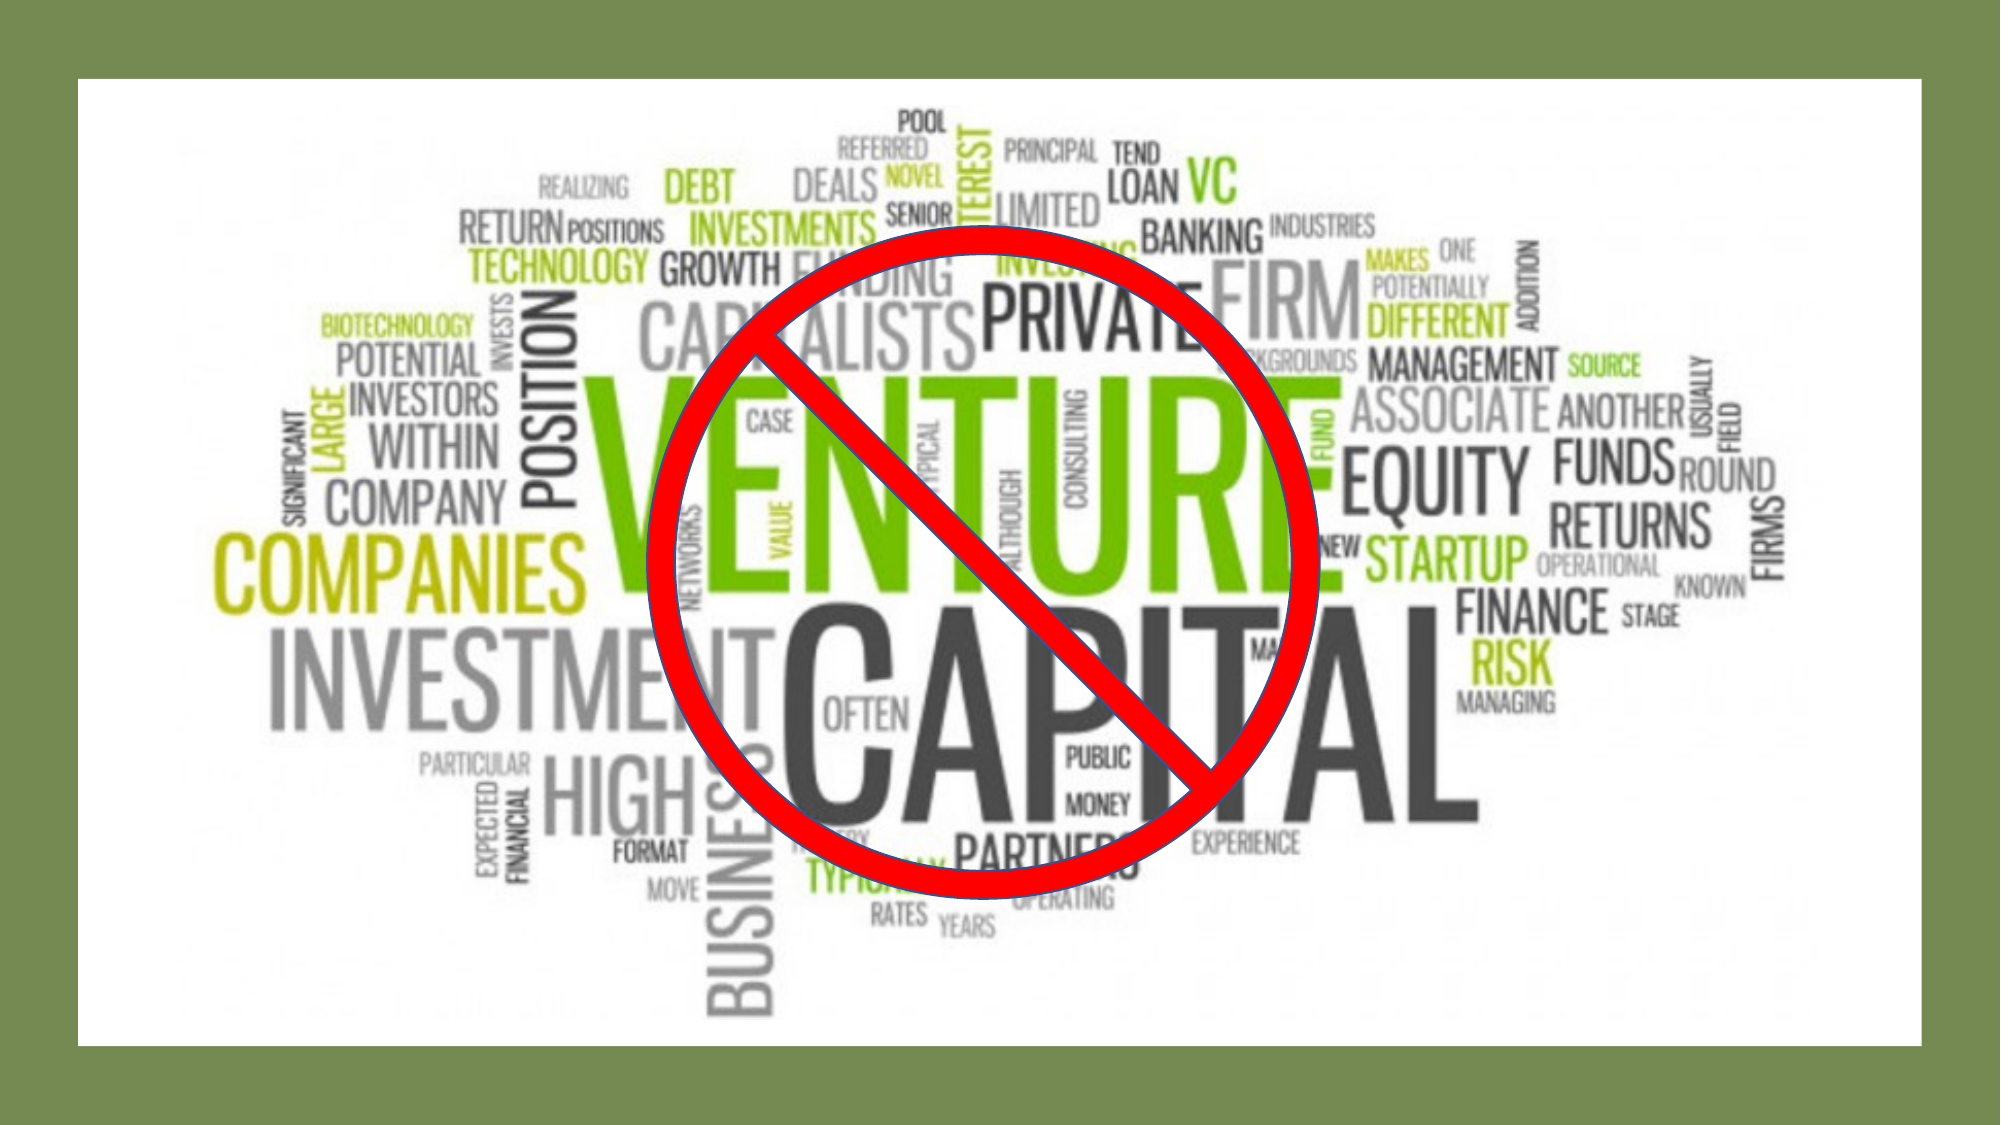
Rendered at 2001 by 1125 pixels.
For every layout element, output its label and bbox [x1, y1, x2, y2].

picture [176, 105, 1824, 1020]
text_box [0, 0, 2000, 1125]
text_box [77, 78, 1923, 1047]
